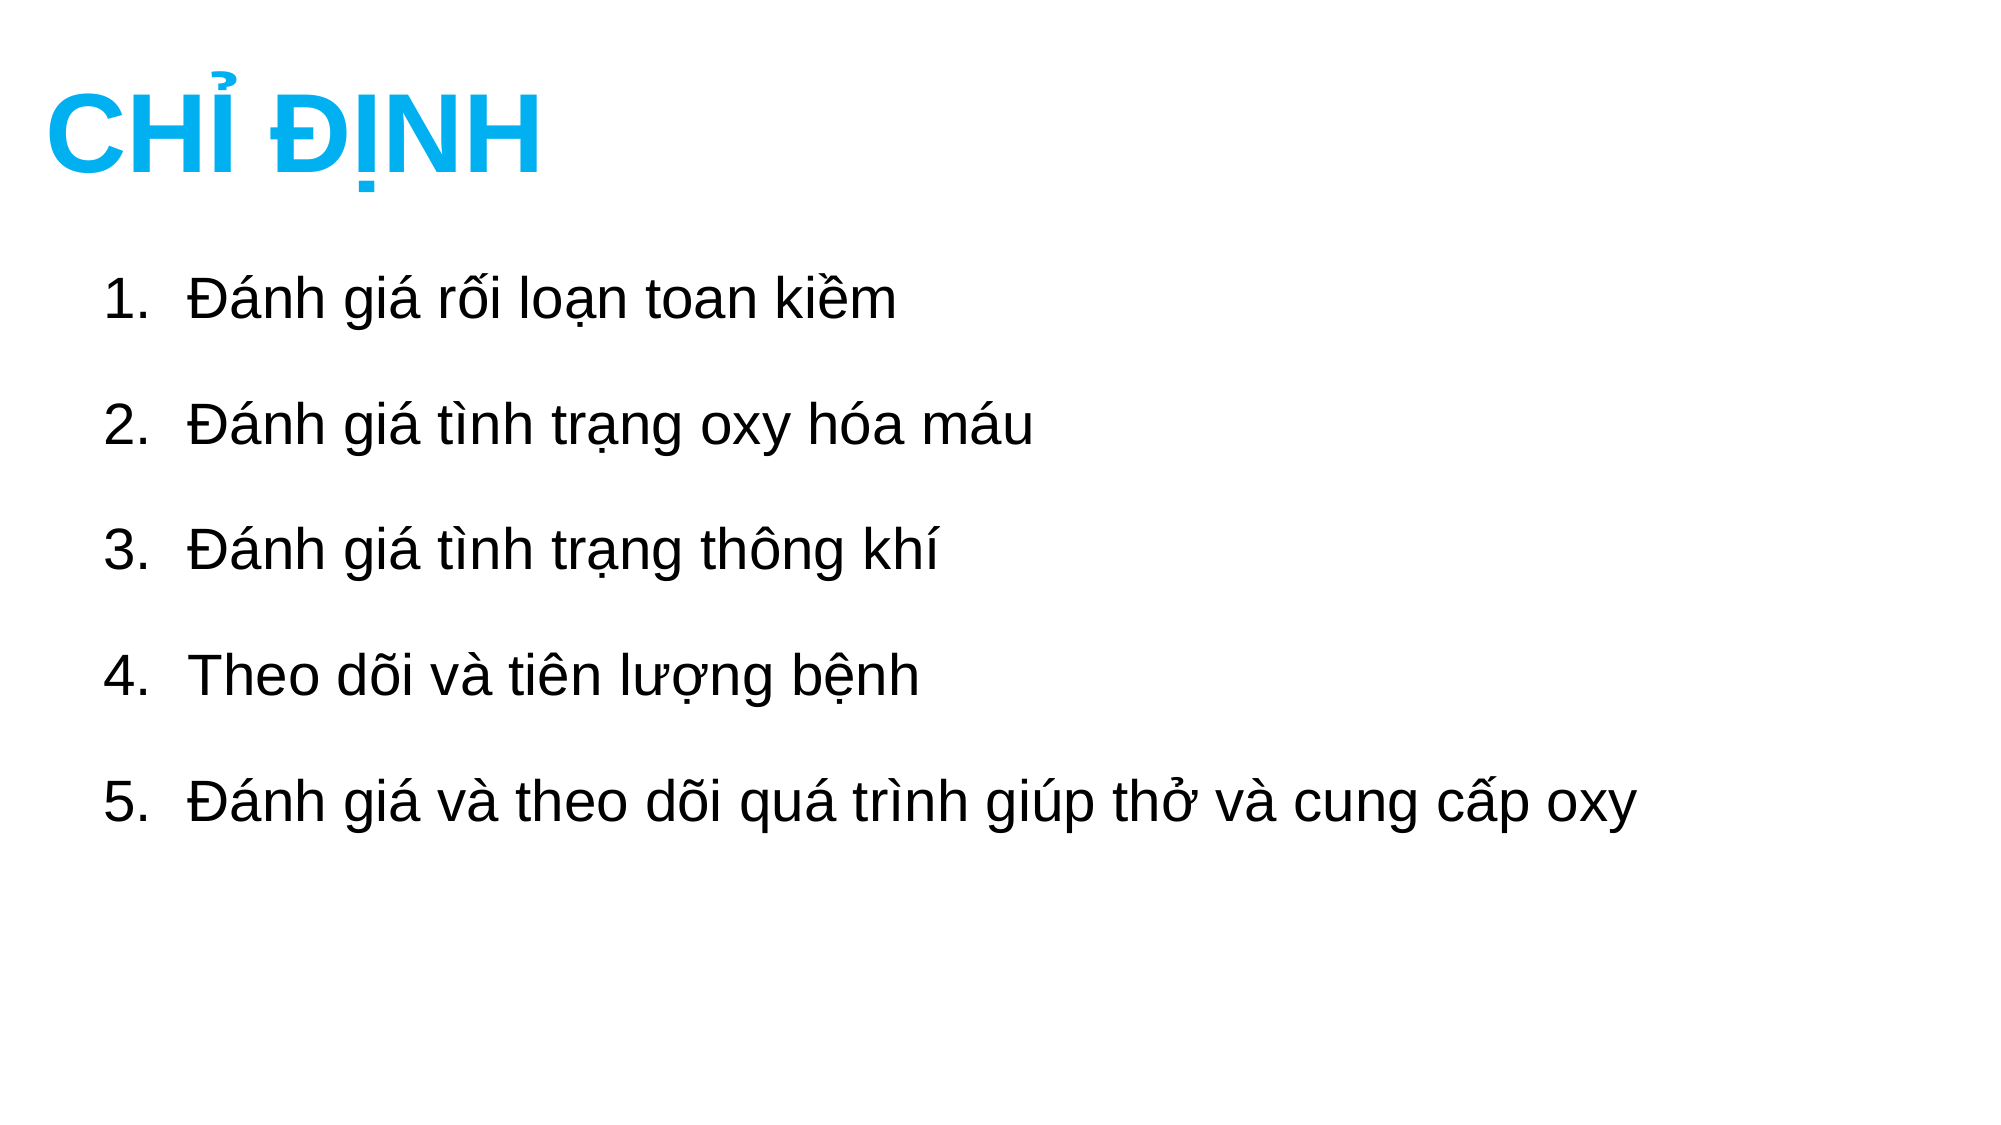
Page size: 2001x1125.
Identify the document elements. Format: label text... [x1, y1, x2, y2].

title CHỈ ĐỊNH [30, 27, 1756, 246]
list Đánh giá rối loạn toan kiềm Đánh giá tình trạng oxy hóa máu Đánh giá tình trạng thông khí Theo dõi và tiên lượng bệnh Đánh giá và theo dõi quá trình giúp thở và cung cấp oxy [88, 218, 1814, 932]
